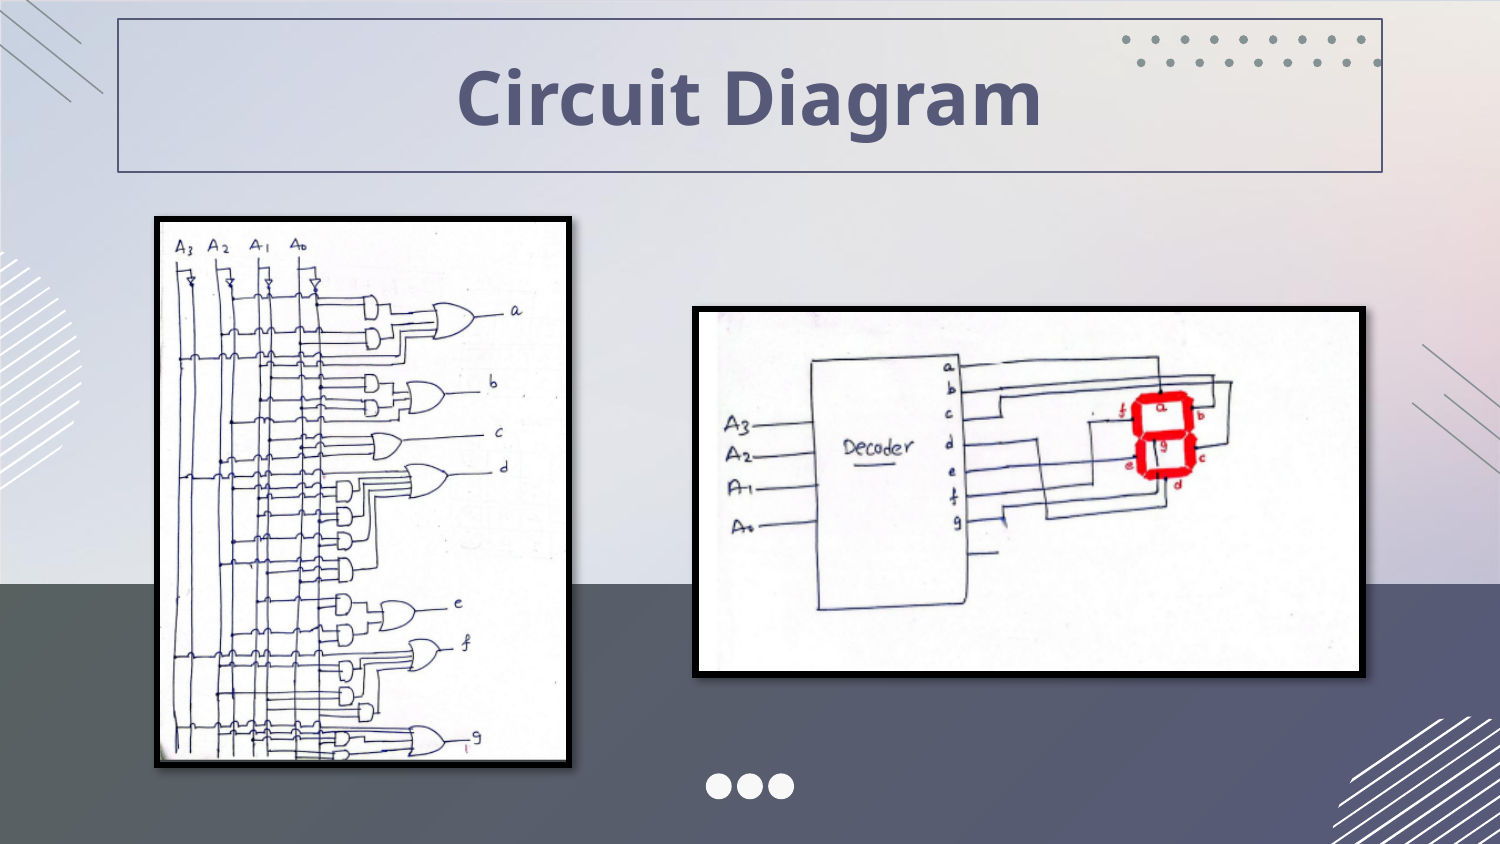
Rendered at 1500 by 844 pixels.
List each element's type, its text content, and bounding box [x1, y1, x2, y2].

picture [2, 2, 1499, 584]
picture [698, 311, 1360, 672]
title Circuit Diagram [117, 18, 1383, 173]
picture [159, 221, 566, 762]
